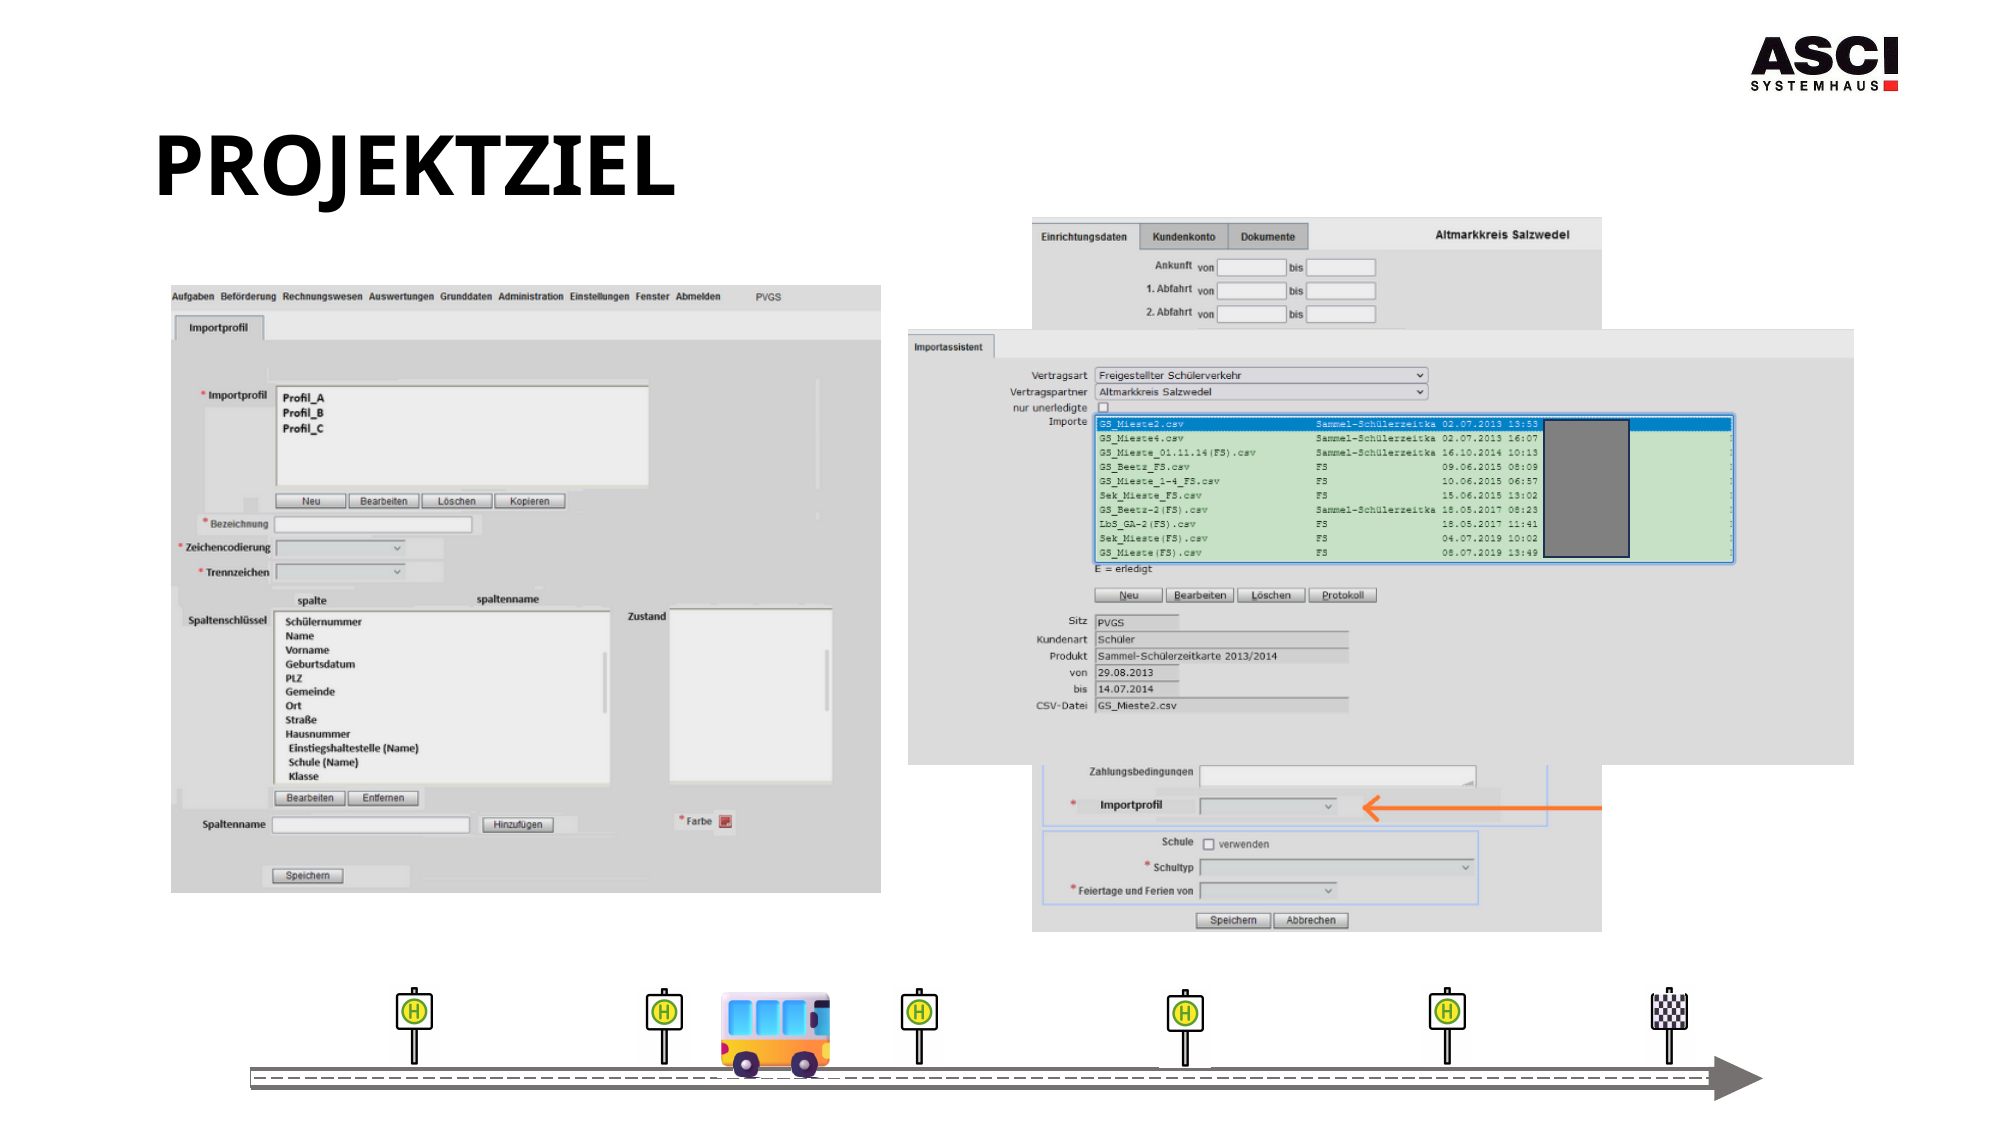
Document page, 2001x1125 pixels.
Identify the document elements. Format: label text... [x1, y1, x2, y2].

picture [908, 329, 1854, 765]
text_box [1708, 1055, 1764, 1101]
picture [893, 986, 945, 1066]
picture [1421, 985, 1473, 1066]
title PROJEKTZIEL [137, 59, 1863, 278]
picture [711, 980, 844, 1078]
picture [387, 985, 440, 1066]
picture [1159, 987, 1211, 1068]
picture [638, 986, 690, 1066]
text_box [1643, 985, 1695, 1066]
picture [1749, 34, 1900, 93]
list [1032, 765, 1602, 932]
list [1032, 217, 1602, 329]
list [171, 285, 881, 894]
